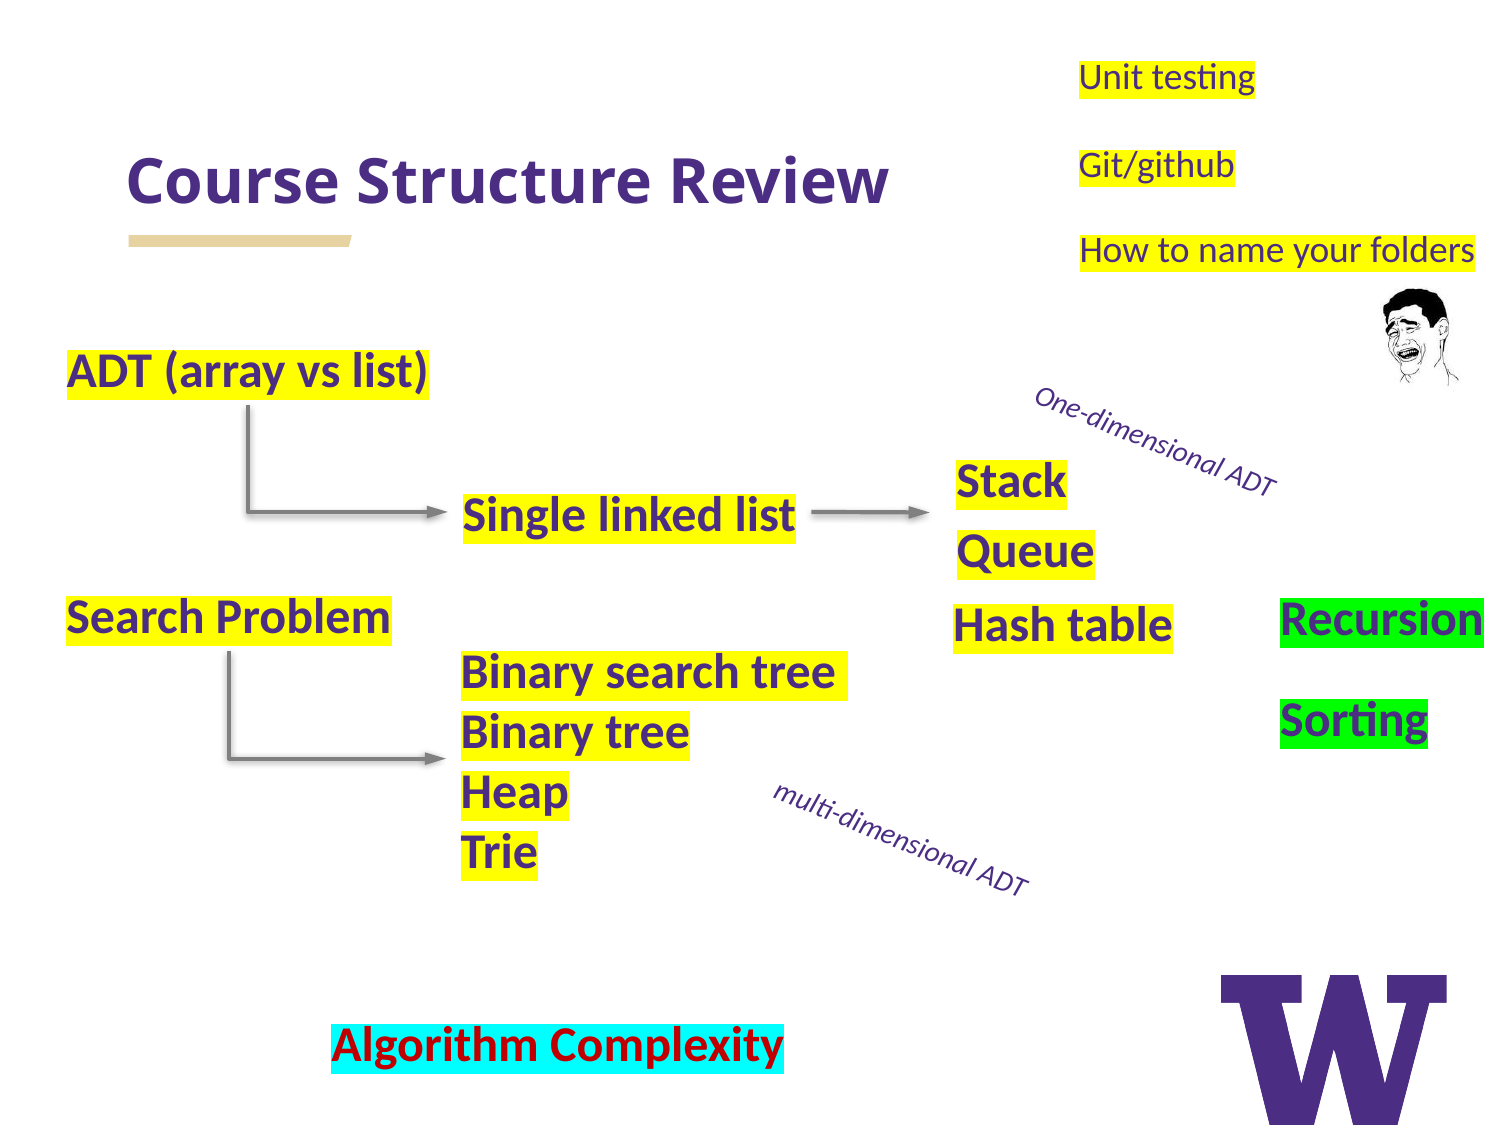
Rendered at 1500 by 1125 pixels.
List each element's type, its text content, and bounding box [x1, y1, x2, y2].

picture [1221, 975, 1447, 1125]
text_box Queue [941, 509, 1110, 585]
picture [1373, 281, 1466, 392]
text_box Single linked list [447, 474, 812, 550]
text_box Search Problem [51, 576, 407, 652]
picture [128, 235, 352, 247]
text_box Hash table [938, 583, 1196, 659]
text_box Algorithm Complexity [316, 1003, 800, 1079]
text_box ADT (array vs list) [51, 329, 444, 405]
text_box Git/github [1063, 132, 1251, 193]
text_box Stack [941, 439, 1082, 509]
text_box Unit testing [1063, 44, 1271, 105]
title Course Structure Review [110, 60, 1453, 224]
text_box How to name your folders [1064, 217, 1491, 278]
text_box multi-dimensional ADT [753, 758, 1050, 918]
text_box Recursion [1265, 577, 1499, 653]
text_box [283, 597, 392, 815]
text_box Sorting [1265, 679, 1444, 755]
text_box Binary search tree Binary tree Heap Trie [445, 631, 909, 886]
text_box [293, 359, 401, 559]
text_box One-dimensional ADT [1013, 362, 1298, 518]
